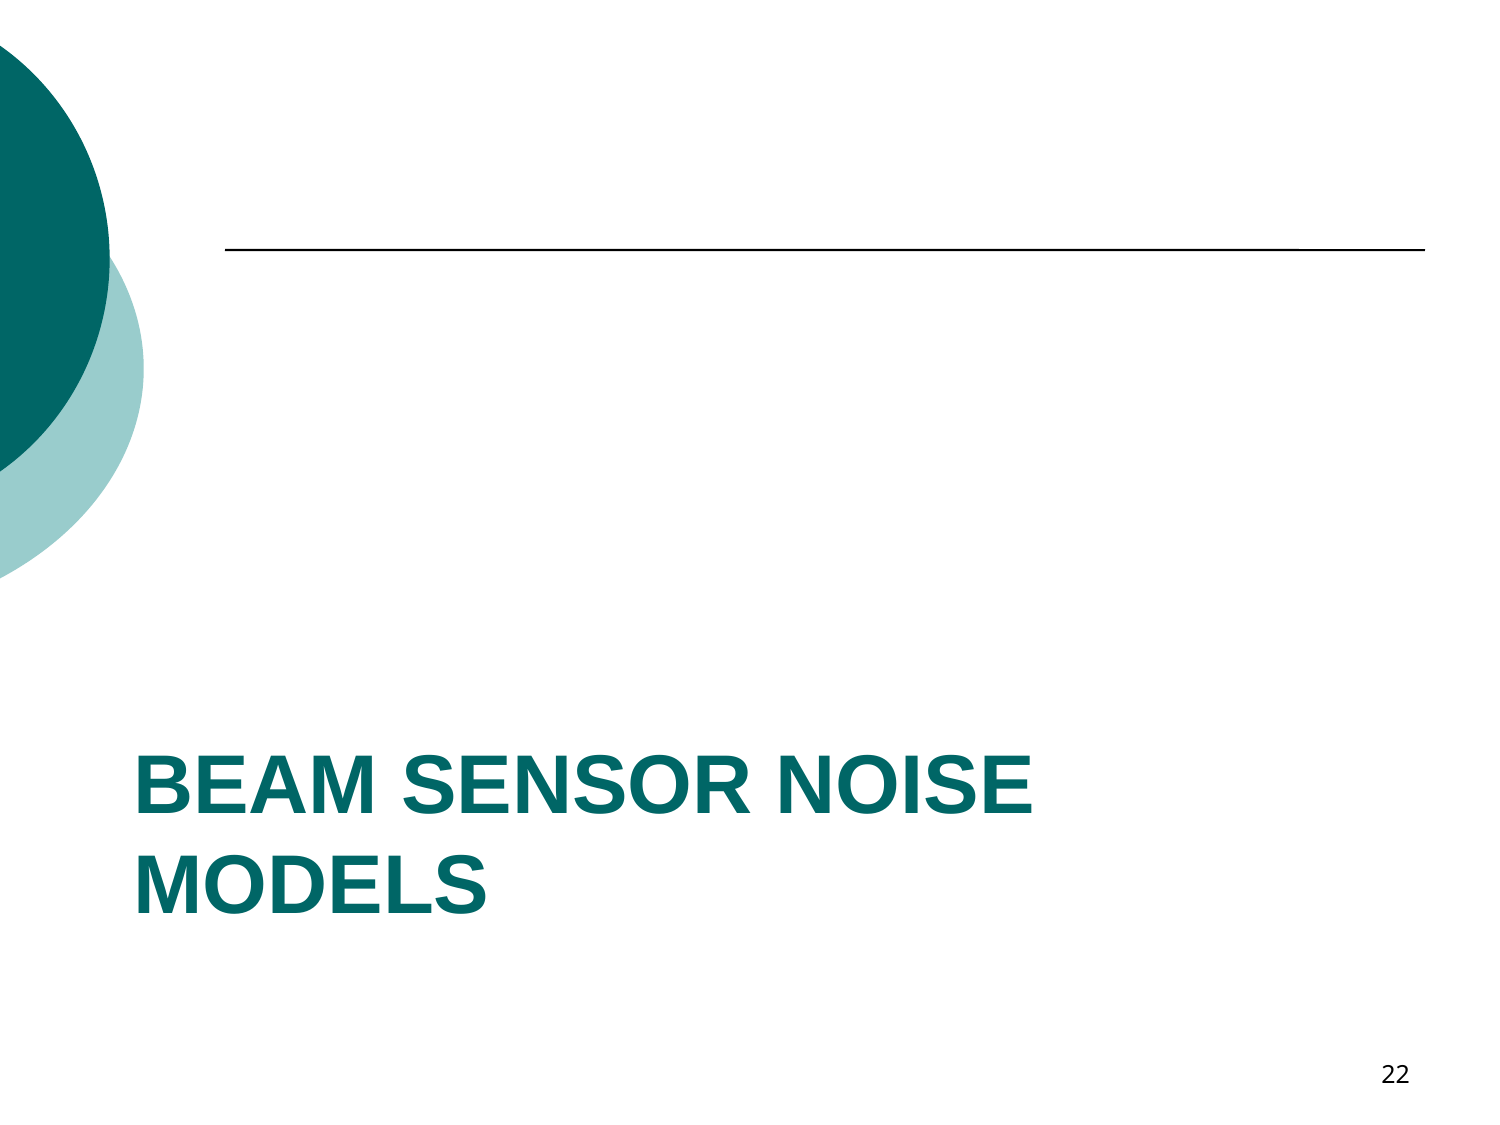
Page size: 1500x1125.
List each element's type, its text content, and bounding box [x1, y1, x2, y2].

title Beam Sensor Noise Models [118, 722, 1394, 947]
slide_number 22 [1074, 1024, 1426, 1101]
